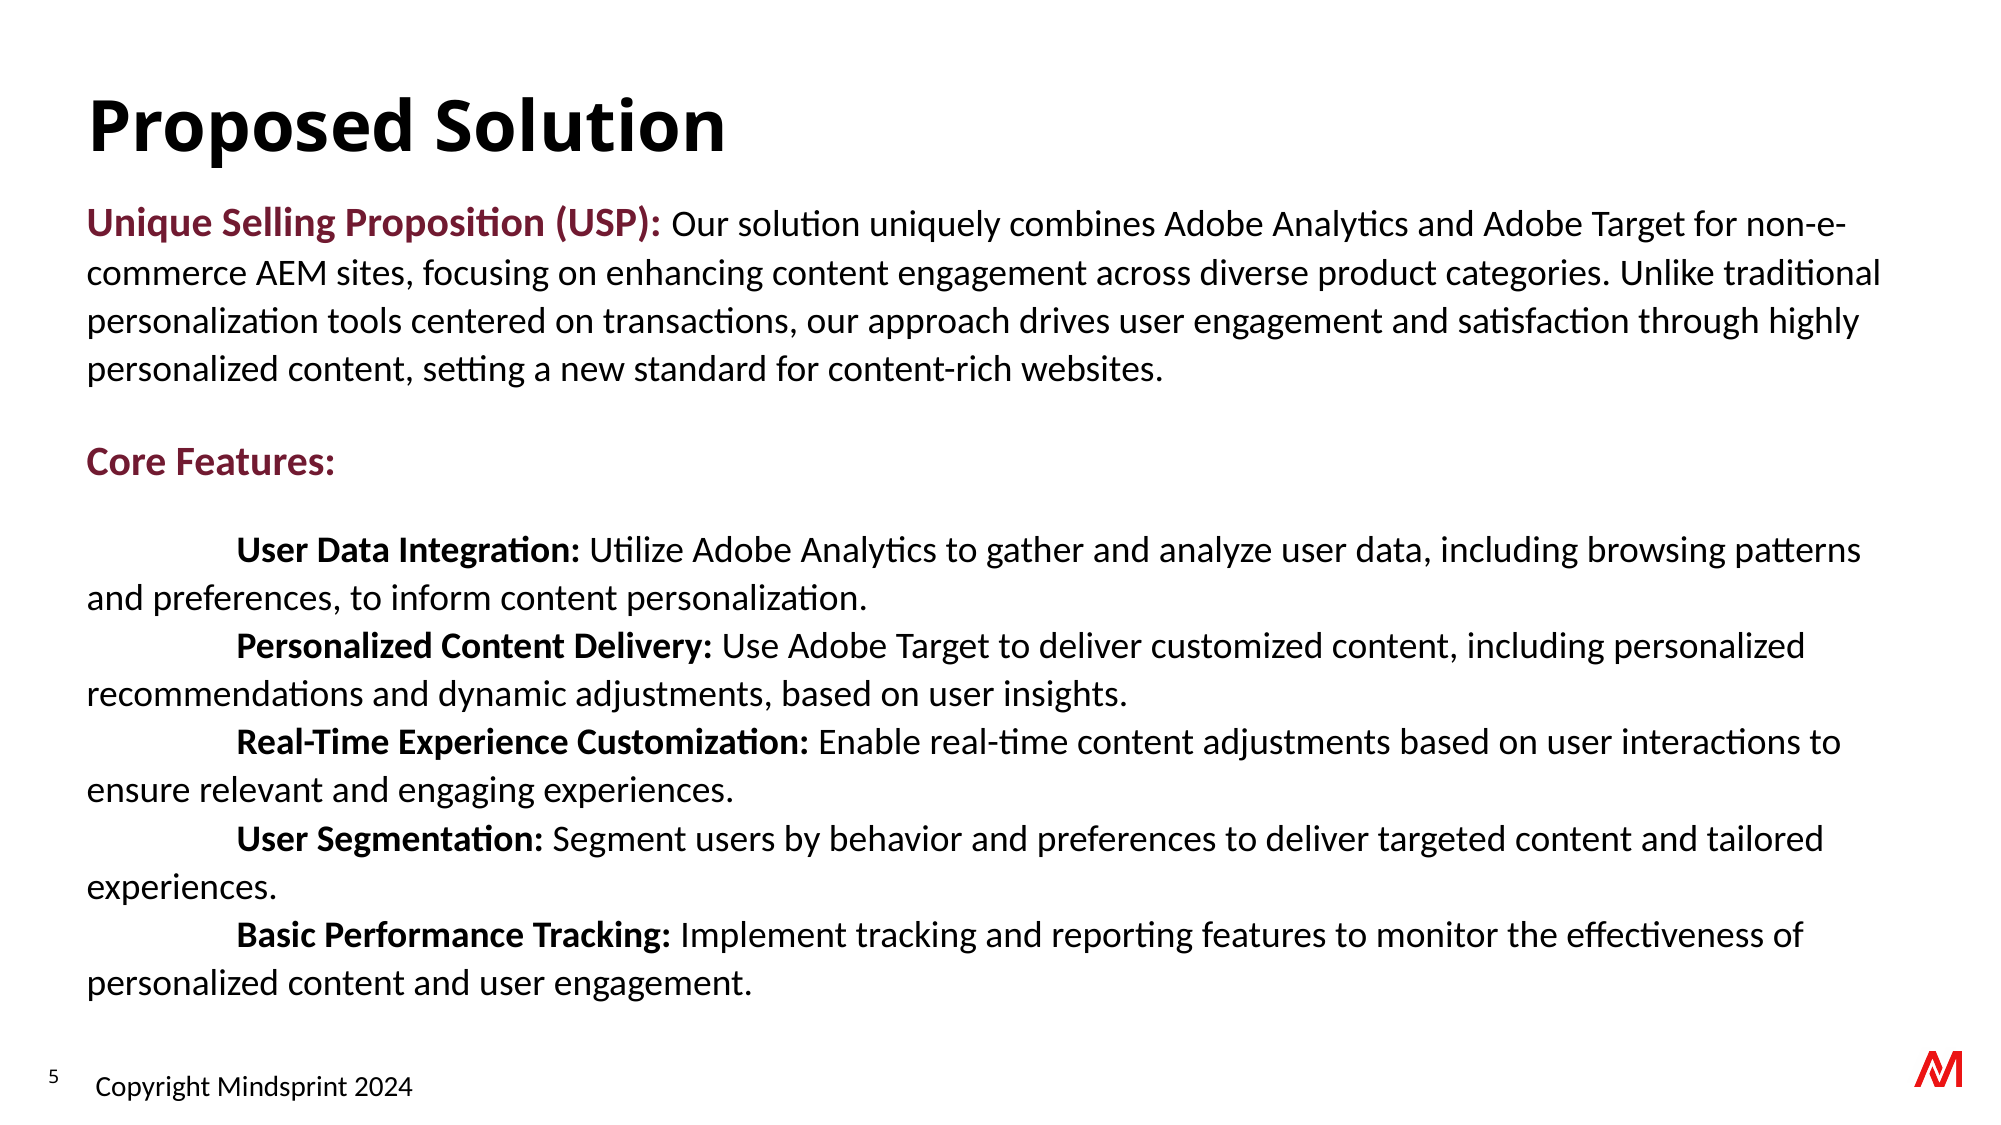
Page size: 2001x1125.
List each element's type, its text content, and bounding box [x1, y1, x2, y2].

text_box Copyright Mindsprint 2024 [80, 1059, 518, 1125]
picture [1907, 1046, 1962, 1087]
text_box Proposed Solution [87, 82, 993, 164]
text_box Unique Selling Proposition (USP): Our solution uniquely combines Adobe Analytics and Adobe Target for non-e-commerce AEM sites, focusing on enhancing content engagement across diverse product categories. Unlike traditional personalization tools centered on transactions, our approach drives user engagement and satisfaction through highly personalized content, setting a new standard for content-rich websites. Core Features: User Data Integration: Utilize Adobe Analytics to gather and analyze user data, including browsing patterns and preferences, to inform content personalization. Personalized Content Delivery: Use Adobe Target to deliver customized content, including personalized recommendations and dynamic adjustments, based on user insights. Real-Time Experience Customization: Enable real-time content adjustments based on user interactions to ensure relevant and engaging experiences. User Segmentation: Segment users by behavior and preferences to deliver targeted content and tailored experiences. Basic Performance Tracking: Implement tracking and reporting features to monitor the effectiveness of personalized content and user engagement. [86, 190, 1914, 1029]
